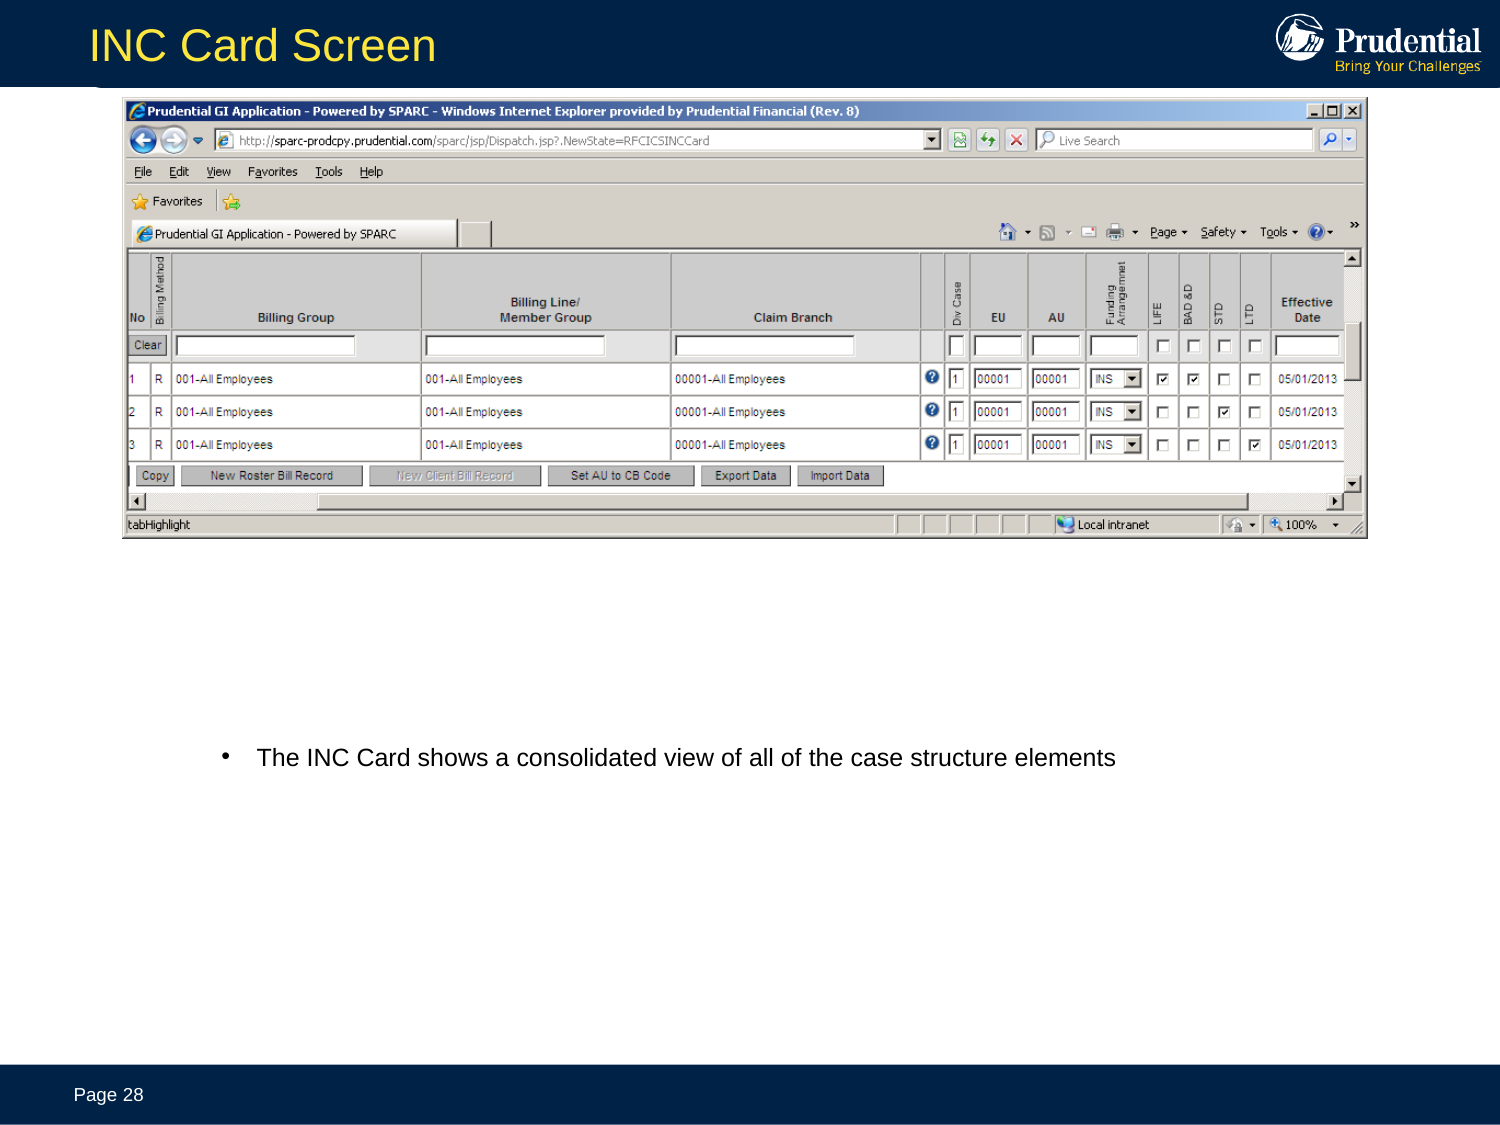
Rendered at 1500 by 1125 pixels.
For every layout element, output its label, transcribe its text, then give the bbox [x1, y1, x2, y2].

text_box The INC Card shows a consolidated view of all of the case structure elements [206, 733, 1165, 869]
picture [160, 0, 1500, 88]
title INC Card Screen [75, 9, 1425, 99]
picture [122, 97, 1368, 539]
slide_number Page 28 [49, 1071, 251, 1125]
